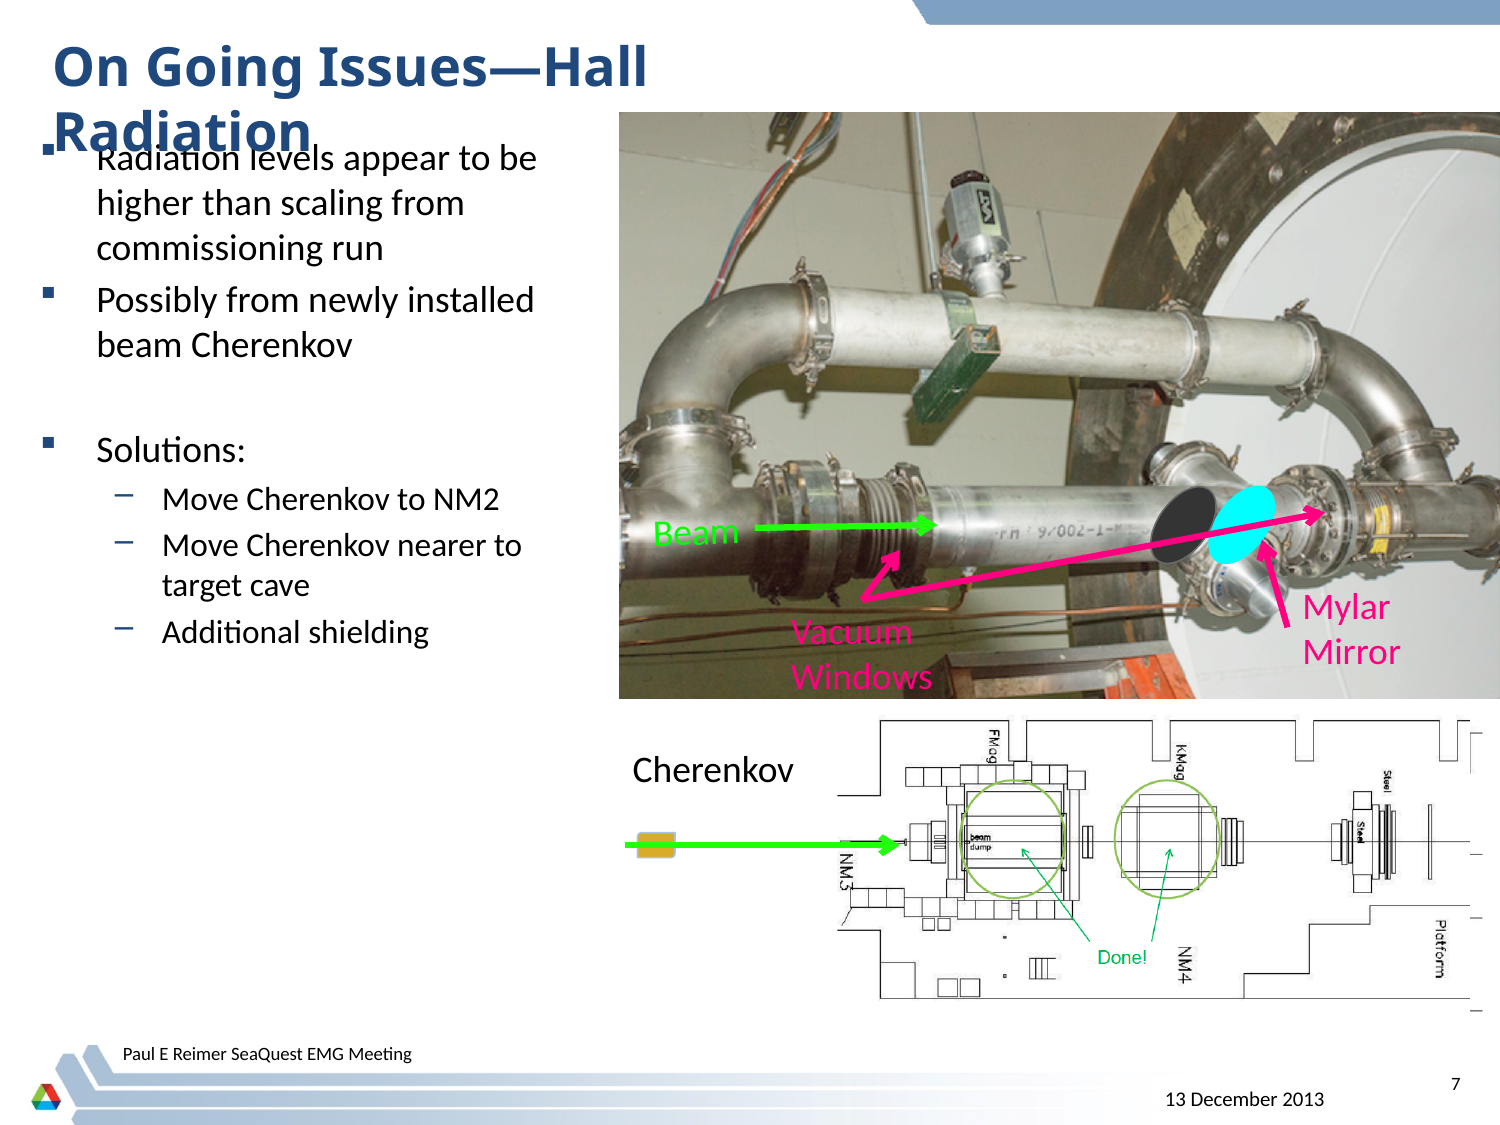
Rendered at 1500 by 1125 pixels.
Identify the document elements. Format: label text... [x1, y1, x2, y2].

title On Going Issues—Hall Radiation [37, 24, 926, 138]
text_box [637, 832, 676, 842]
picture [0, 0, 1500, 26]
slide_number 7 [1412, 1064, 1476, 1125]
list Radiation levels appear to be higher than scaling from commissioning run Possibly from newly installed beam Cherenkov Solutions: Move Cherenkov to NM2 Move Cherenkov nearer to target cave Additional shielding [24, 124, 576, 901]
picture [0, 1037, 1500, 1125]
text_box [755, 524, 856, 529]
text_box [1261, 539, 1288, 629]
picture [619, 112, 1500, 1022]
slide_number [1149, 1077, 1376, 1113]
footer Paul E Reimer SeaQuest EMG Meeting [107, 1034, 1083, 1073]
text_box Cherenkov [618, 737, 784, 798]
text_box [861, 512, 1326, 601]
text_box [637, 854, 675, 858]
